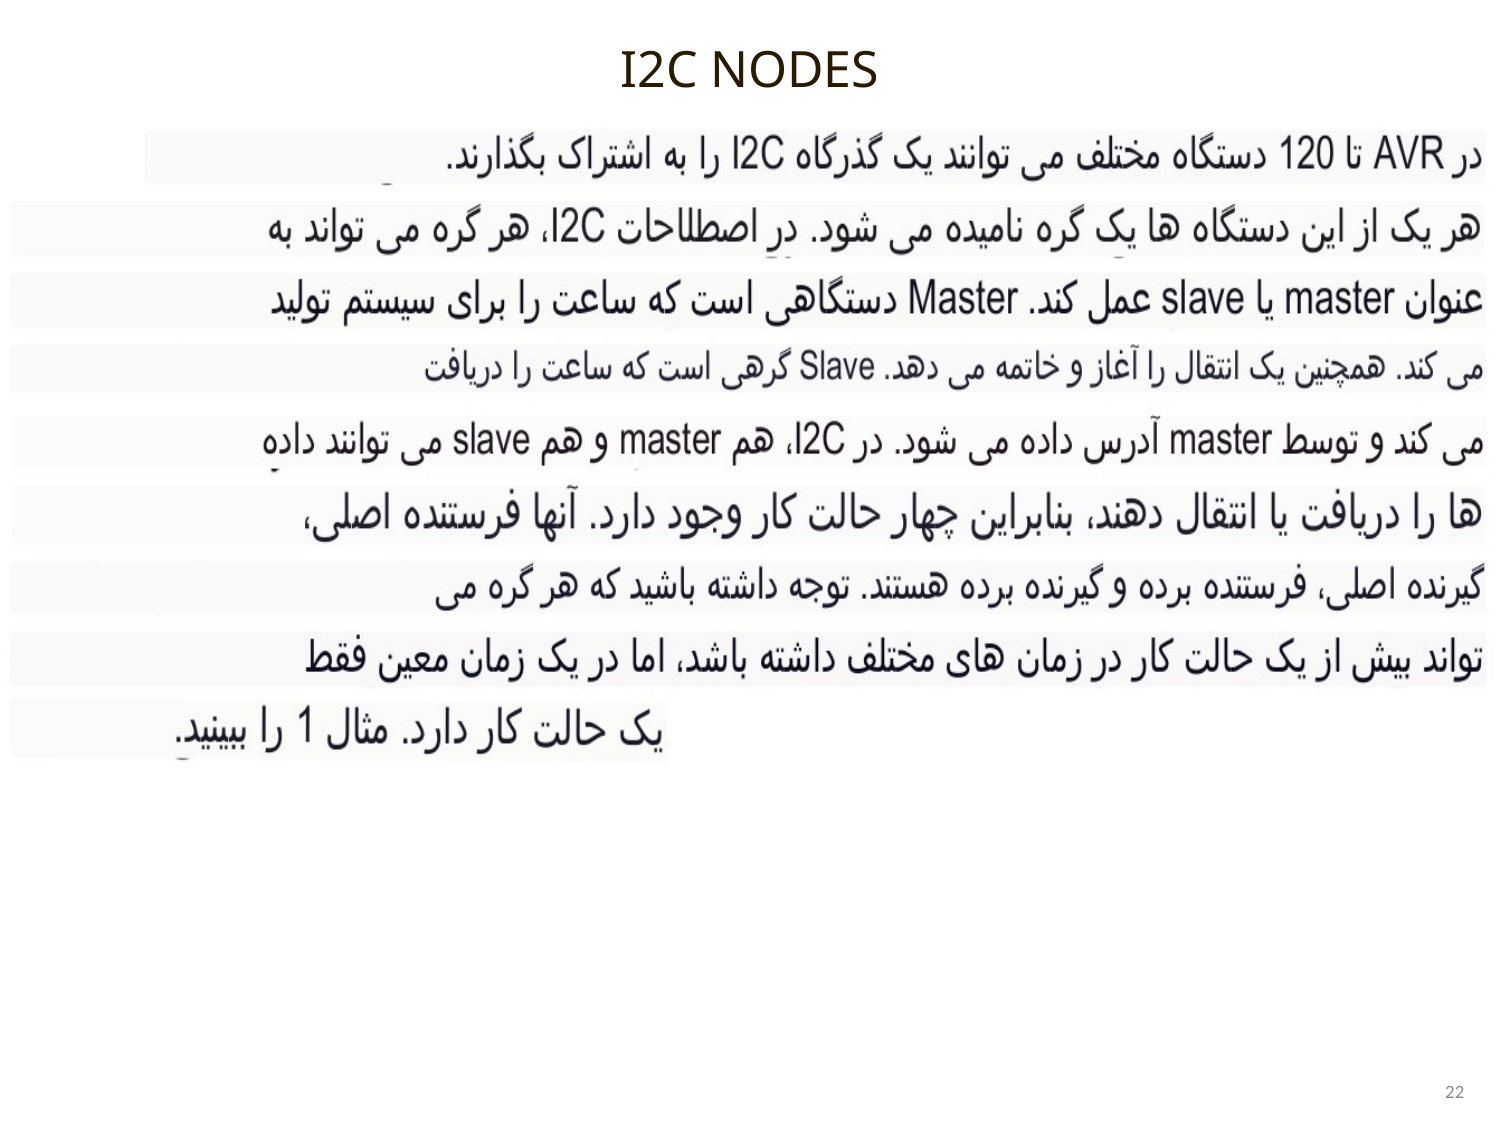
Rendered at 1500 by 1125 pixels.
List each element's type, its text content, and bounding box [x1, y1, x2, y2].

text_box I2C NODES [374, 30, 1125, 105]
picture [0, 118, 1500, 772]
